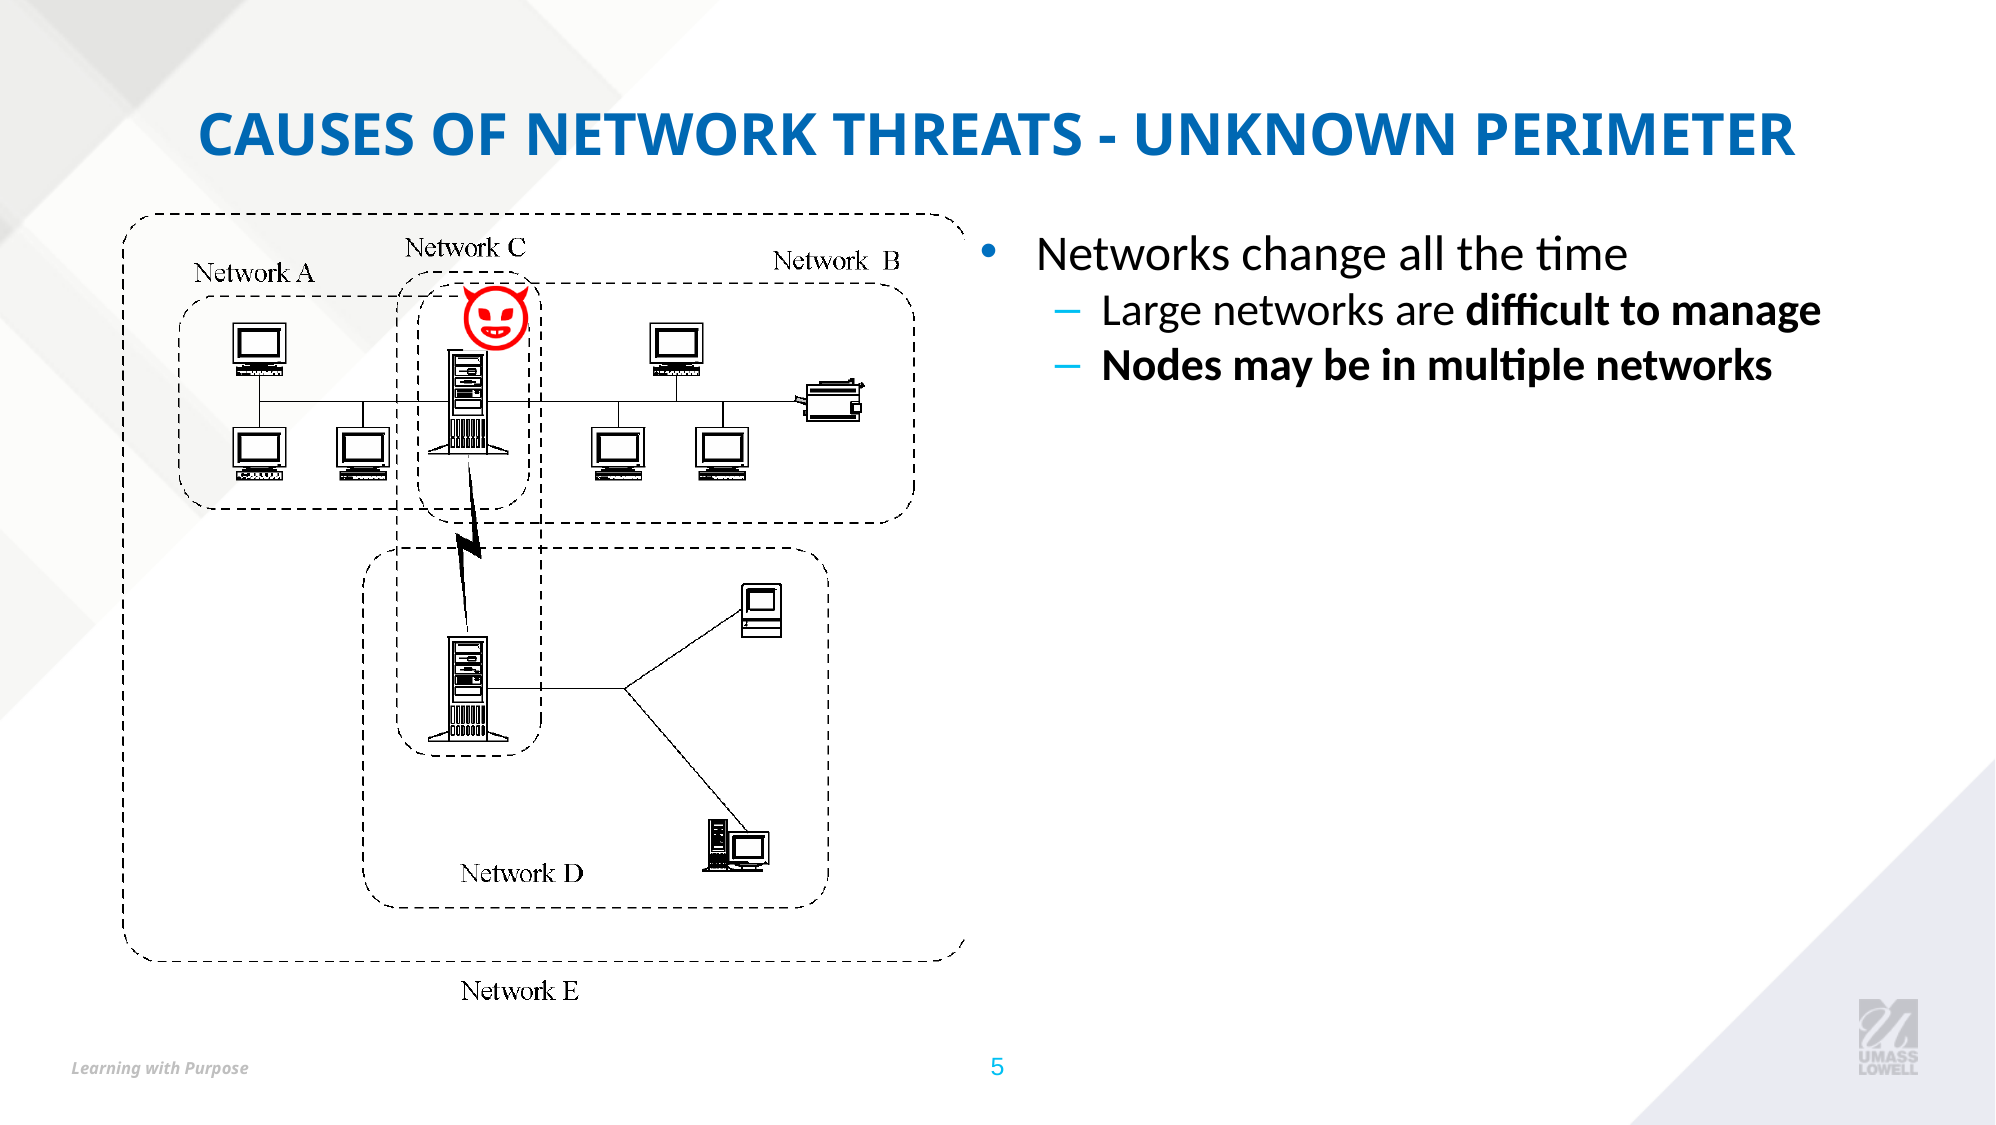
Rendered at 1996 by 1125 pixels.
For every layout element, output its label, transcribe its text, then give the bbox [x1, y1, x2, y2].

slide_number ‹#› [964, 1042, 1031, 1103]
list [122, 212, 965, 1001]
list Networks change all the time Large networks are difficult to manage Nodes may be in multiple networks [968, 212, 1873, 913]
picture [0, 0, 1996, 1125]
title CAUSES OF NETWORK THREATS - UNKNOWN PERIMETER [122, 37, 1873, 175]
